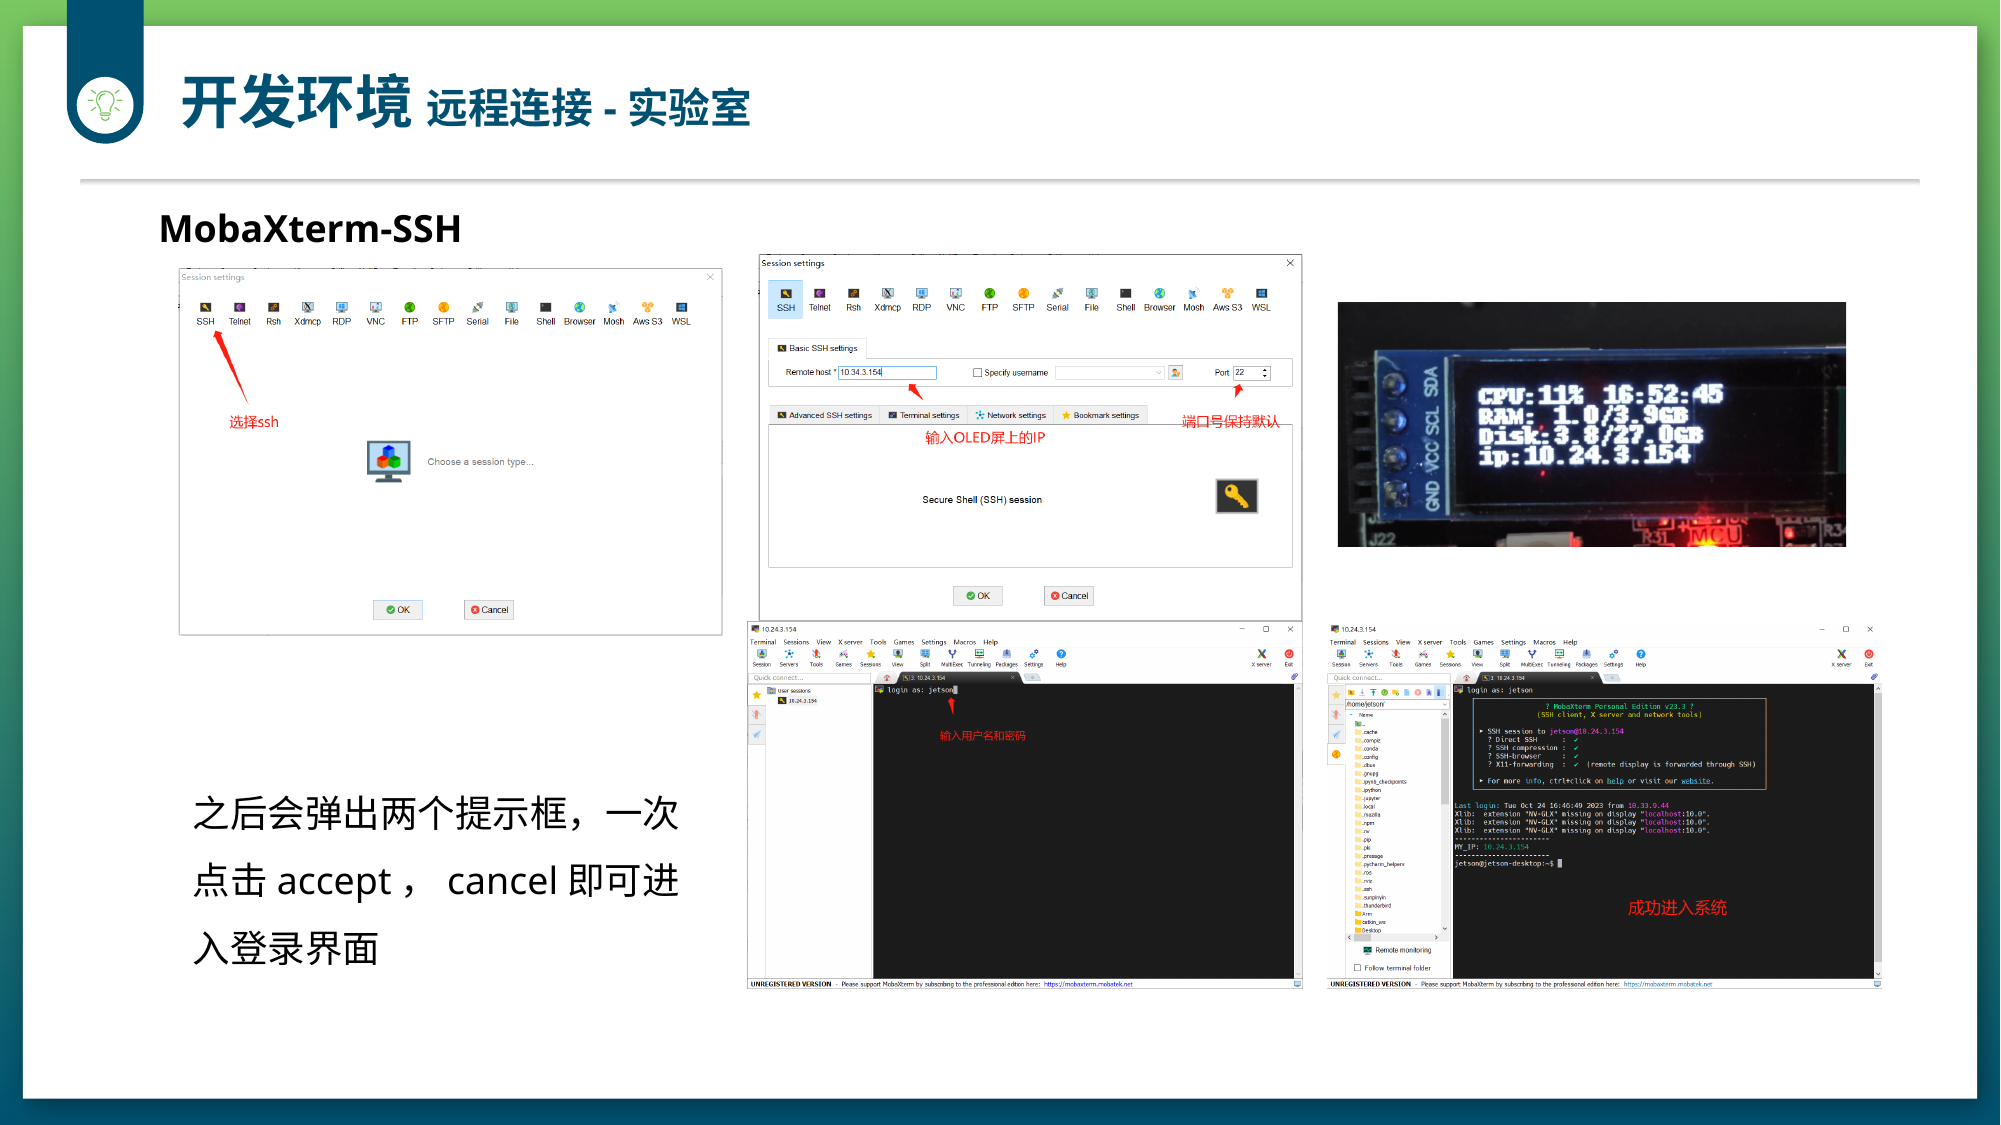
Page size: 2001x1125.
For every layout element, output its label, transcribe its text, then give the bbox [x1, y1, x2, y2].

picture [747, 254, 1303, 989]
picture [178, 268, 723, 636]
text_box [90, 89, 120, 122]
text_box 之后会弹出两个提示框，一次点击accept，cancel即可进入登录界面 [178, 759, 706, 978]
text_box MobaXterm-SSH [143, 133, 1819, 257]
text_box [66, 0, 144, 144]
picture [1337, 302, 1847, 547]
text_box 开发环境 远程连接-实验室 [165, 57, 1101, 133]
picture [1327, 622, 1882, 989]
text_box [76, 76, 134, 134]
